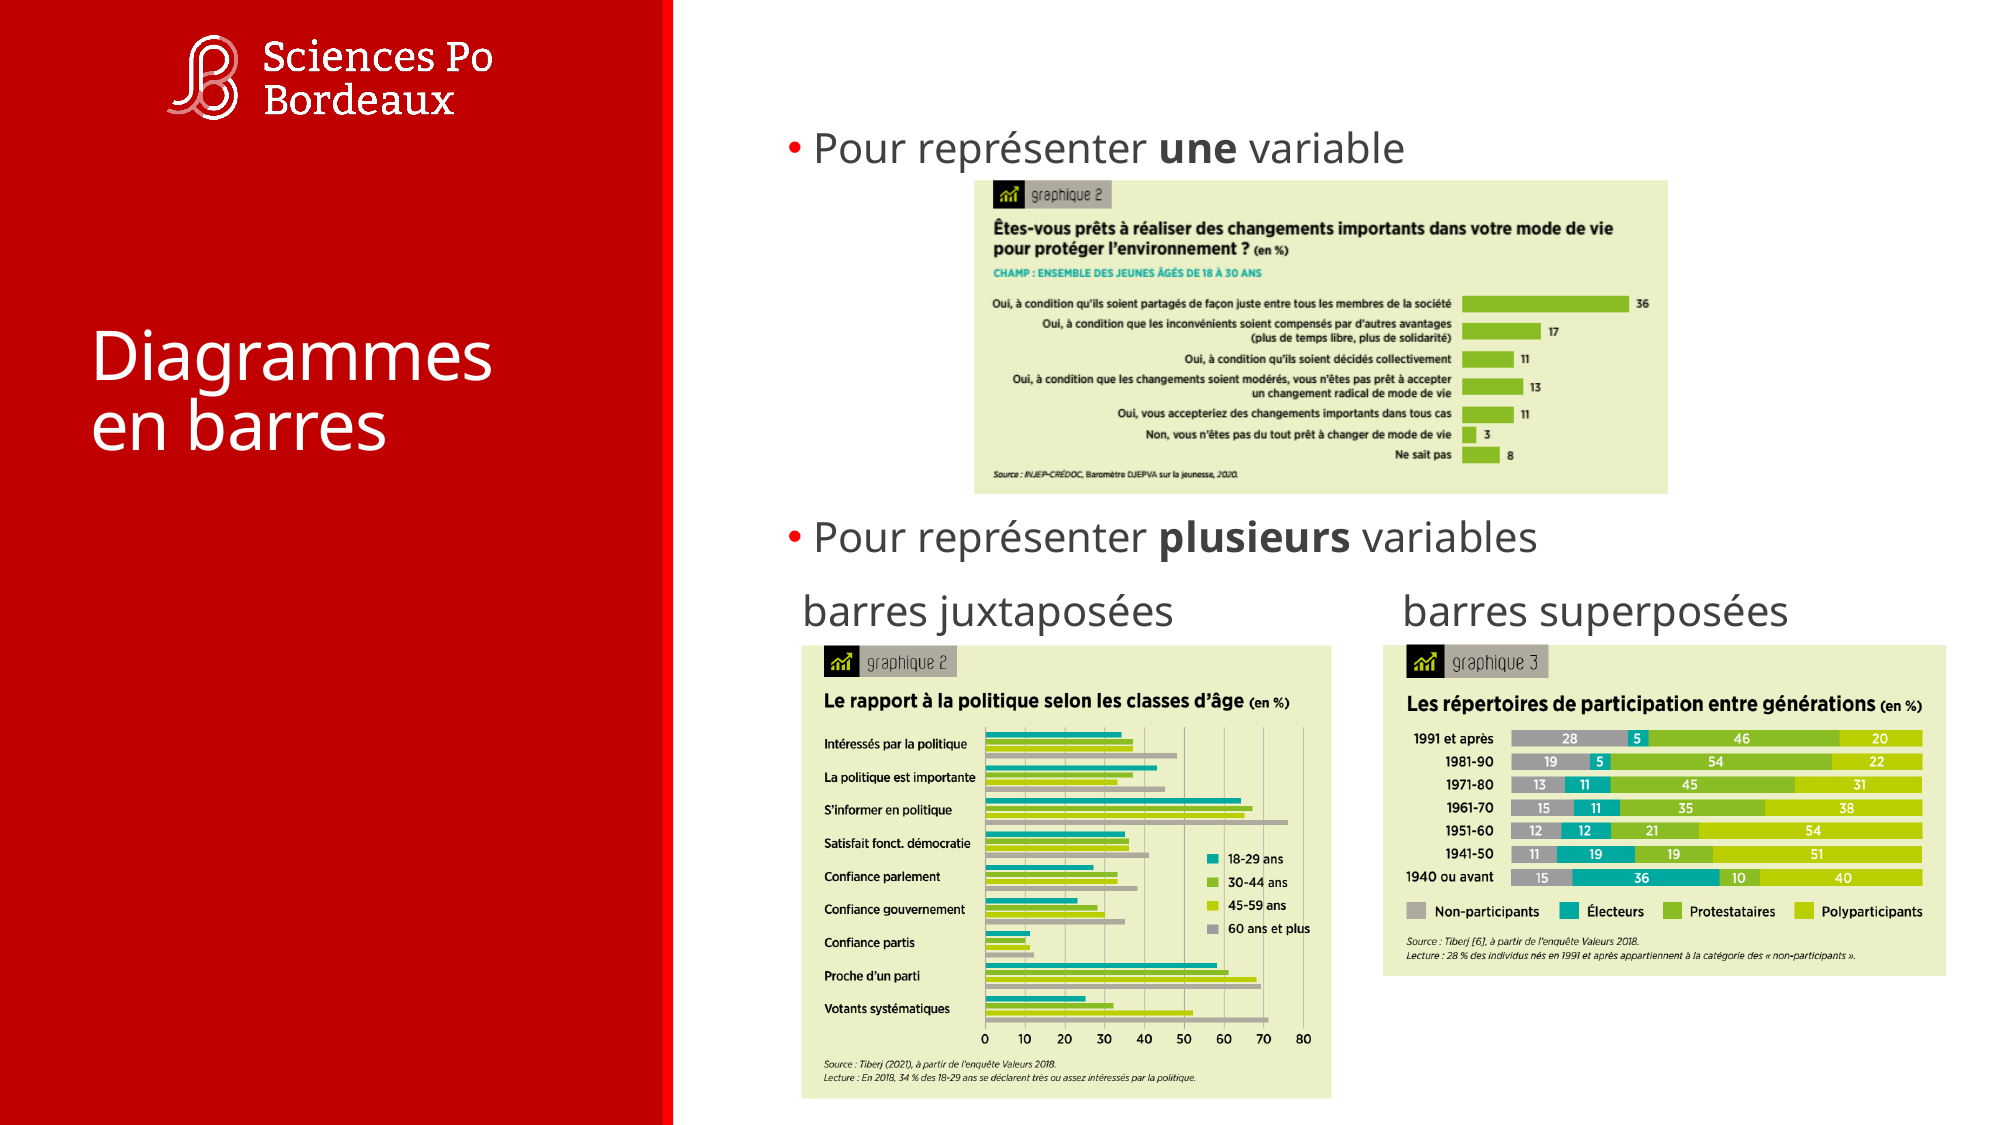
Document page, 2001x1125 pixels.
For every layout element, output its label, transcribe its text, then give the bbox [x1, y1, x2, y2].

picture [141, 6, 522, 97]
picture [971, 178, 1669, 495]
title Diagrammes en barres [75, 97, 600, 473]
list Pour représenter une variable Pour représenter plusieurs variables barres juxtaposées barres superposées [787, 120, 1853, 983]
picture [1382, 642, 1947, 978]
picture [798, 642, 1333, 1101]
